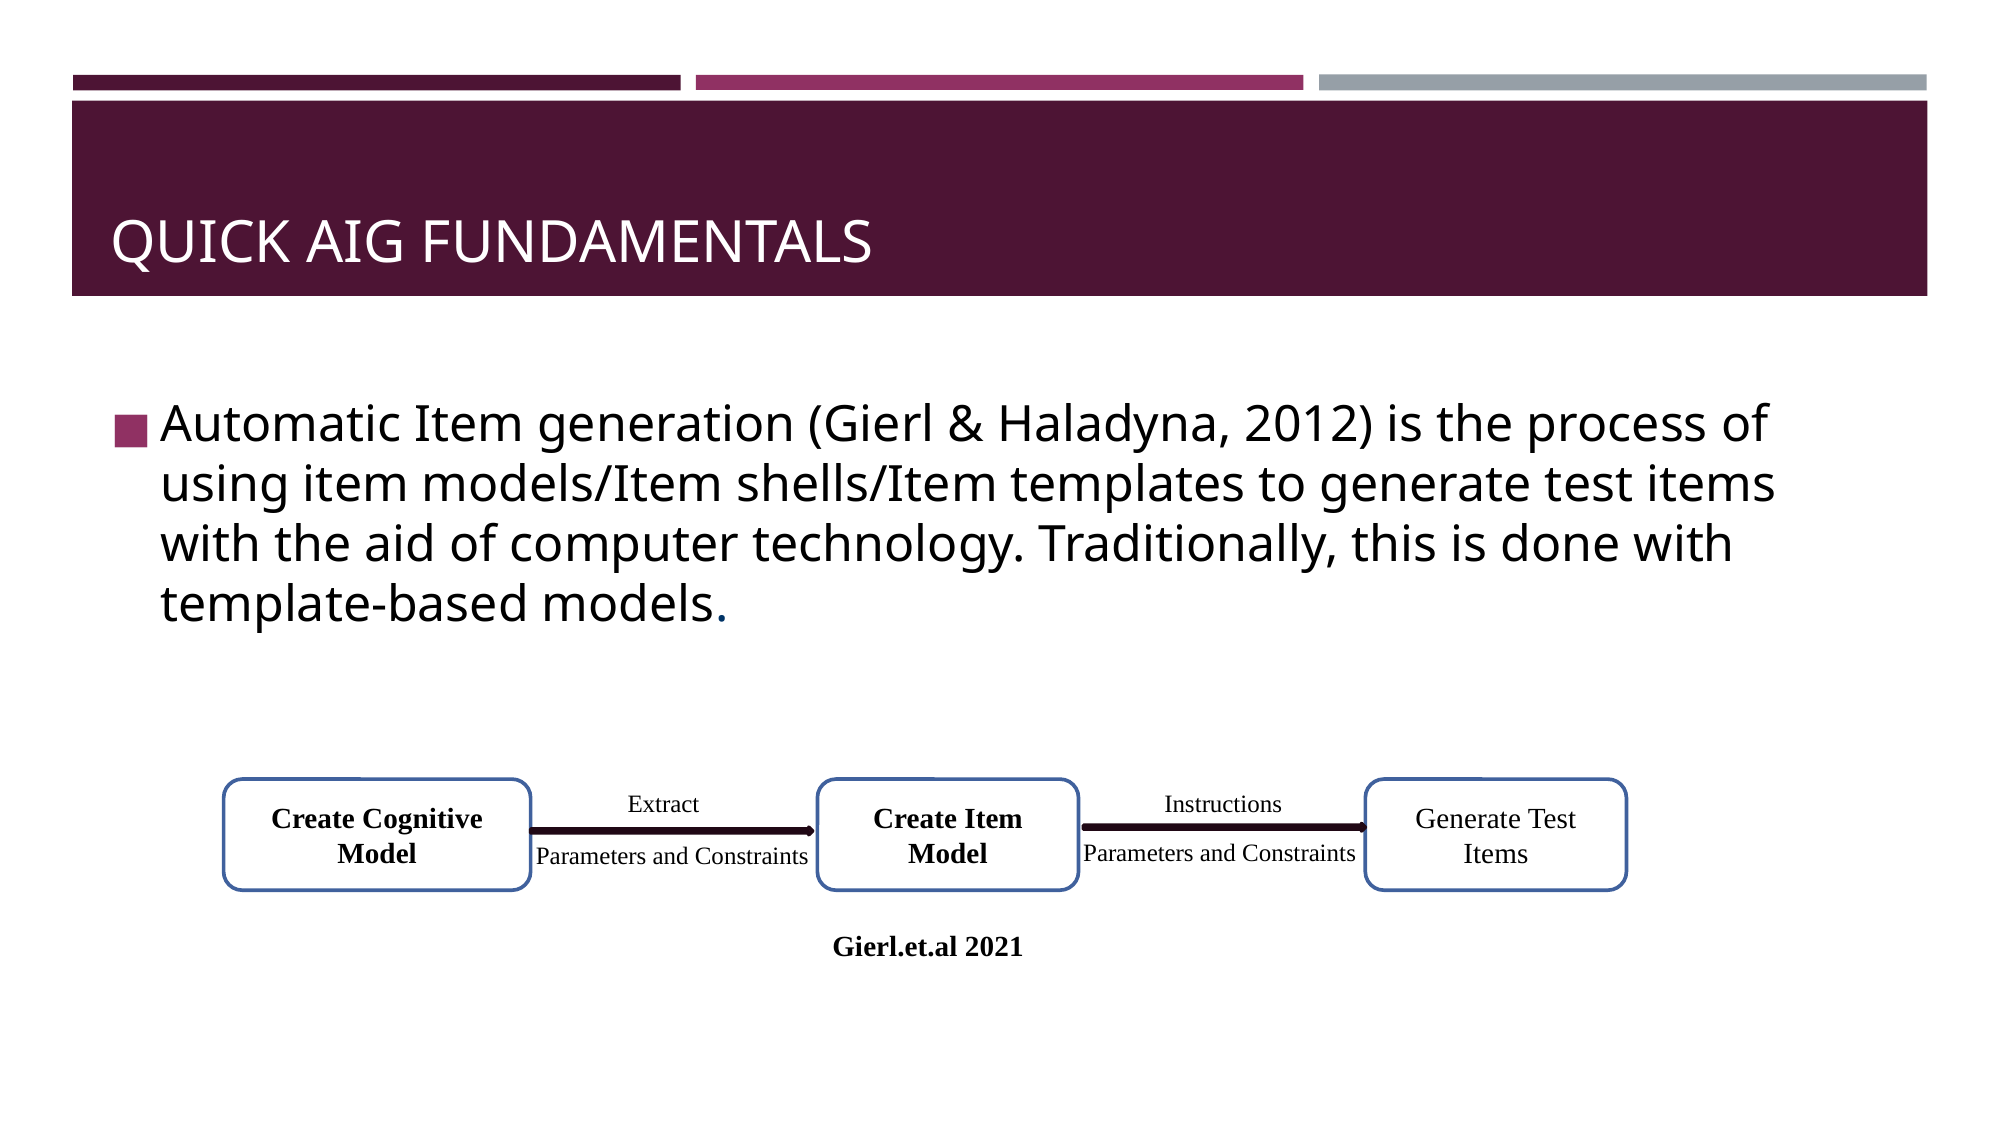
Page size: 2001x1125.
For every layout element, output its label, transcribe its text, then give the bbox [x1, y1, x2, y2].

text_box Create Cognitive Model [223, 779, 531, 891]
list Automatic Item generation (Gierl & Haladyna, 2012) is the process of using item models/Item shells/Item templates to generate test items with the aid of computer technology. Traditionally, this is done with template-based models. [95, 348, 1905, 675]
text_box Gierl.et.al 2021 [817, 920, 1458, 971]
text_box Generate Test Items [1365, 779, 1627, 891]
title QUICK AIG FUNDAMENTALS [95, 115, 1905, 282]
text_box Parameters and Constraints [1068, 829, 1423, 875]
text_box [530, 827, 813, 831]
text_box [1083, 823, 1366, 829]
text_box Parameters and Constraints [520, 831, 876, 877]
text_box Create Item Model [817, 779, 1079, 891]
text_box Extract [612, 780, 763, 826]
text_box Instructions [1149, 780, 1300, 826]
